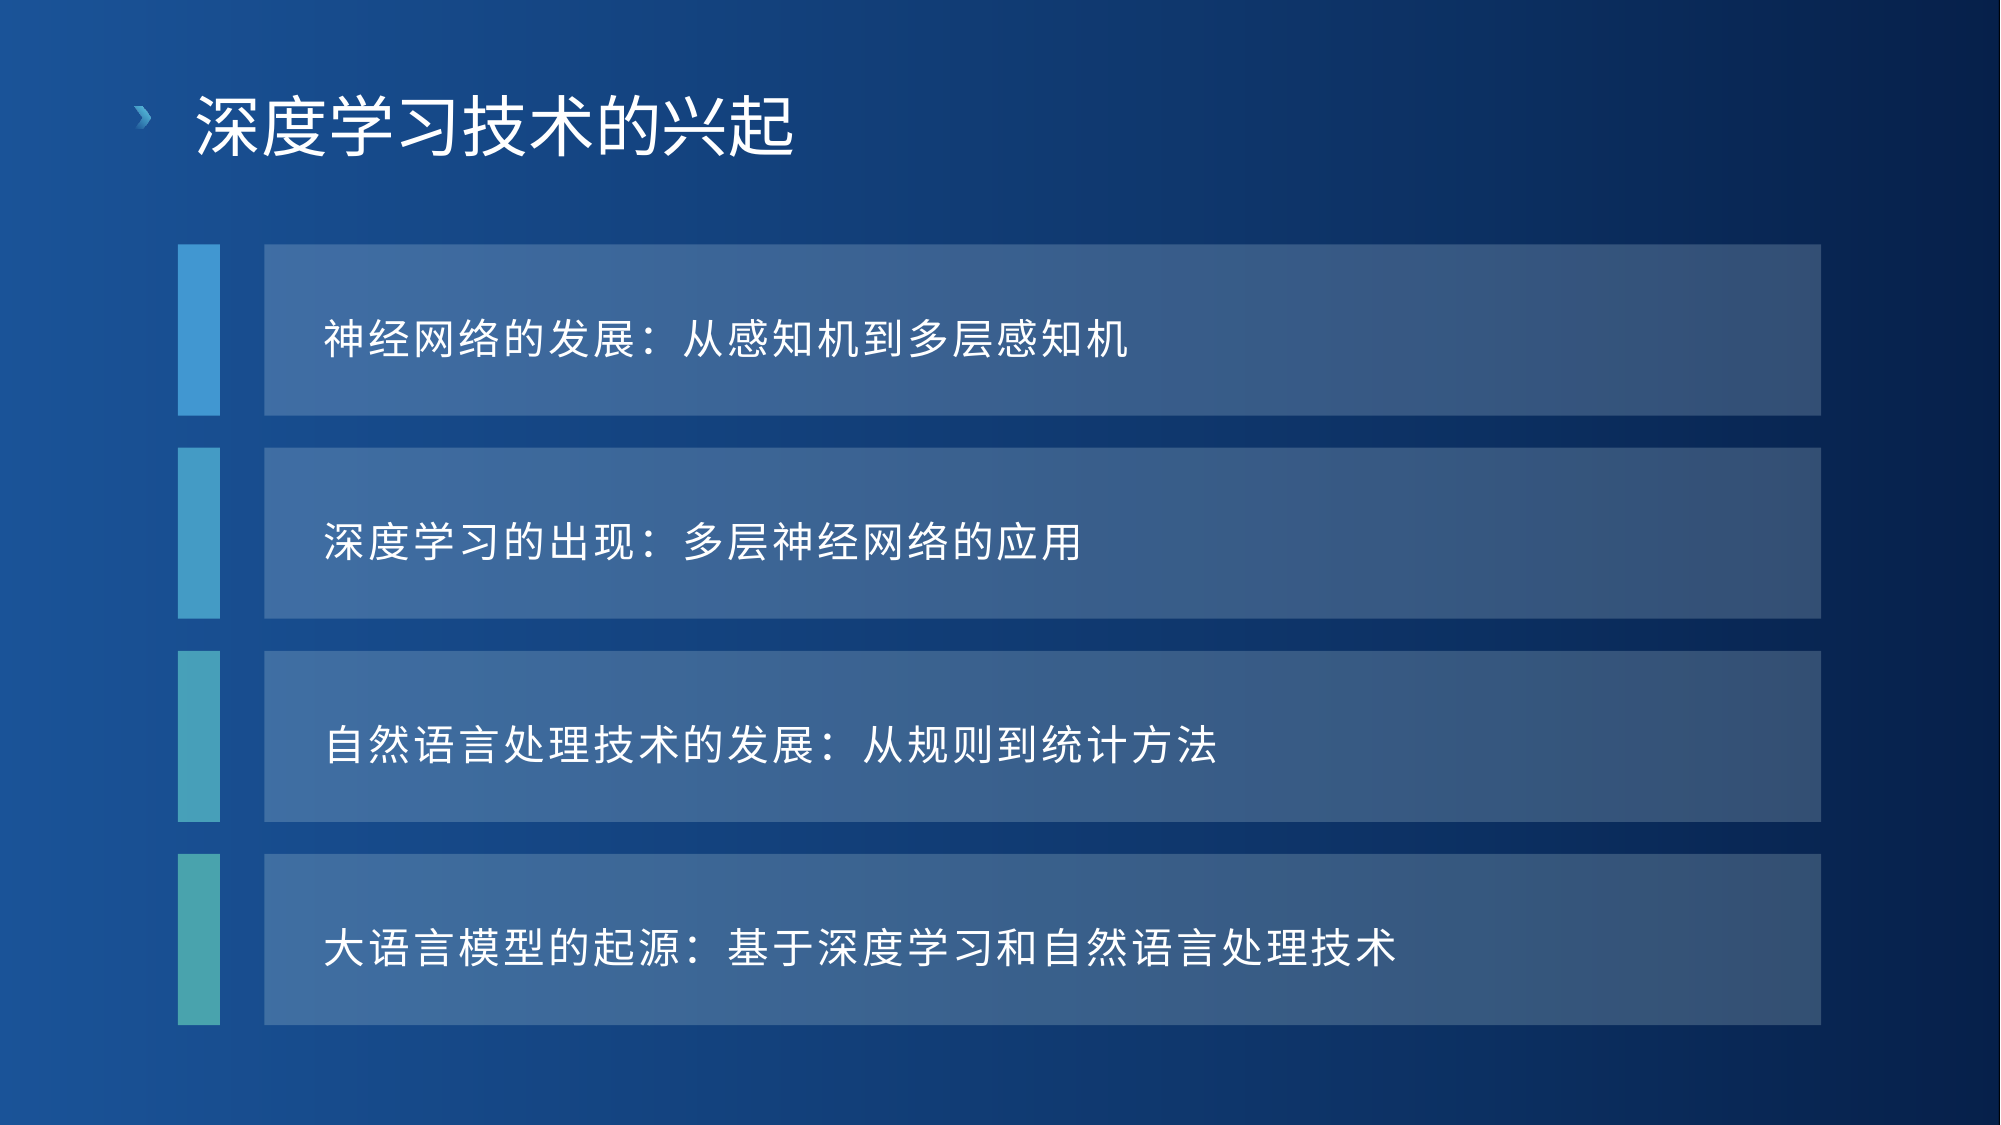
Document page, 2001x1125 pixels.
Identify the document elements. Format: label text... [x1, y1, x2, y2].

text_box [177, 243, 221, 417]
text_box [263, 243, 1822, 417]
text_box [177, 447, 221, 620]
text_box [263, 650, 1822, 823]
text_box [263, 447, 1822, 620]
text_box 自然语言处理技术的发展：从规则到统计方法 [308, 665, 1799, 808]
picture [0, 0, 2001, 1125]
text_box [177, 853, 221, 1026]
text_box 大语言模型的起源：基于深度学习和自然语言处理技术 [308, 868, 1799, 1011]
text_box 神经网络的发展：从感知机到多层感知机 [308, 259, 1799, 401]
text_box 深度学习的出现：多层神经网络的应用 [308, 462, 1799, 604]
title 深度学习技术的兴起 [179, 67, 1900, 168]
text_box [177, 650, 221, 823]
text_box [263, 853, 1822, 1026]
